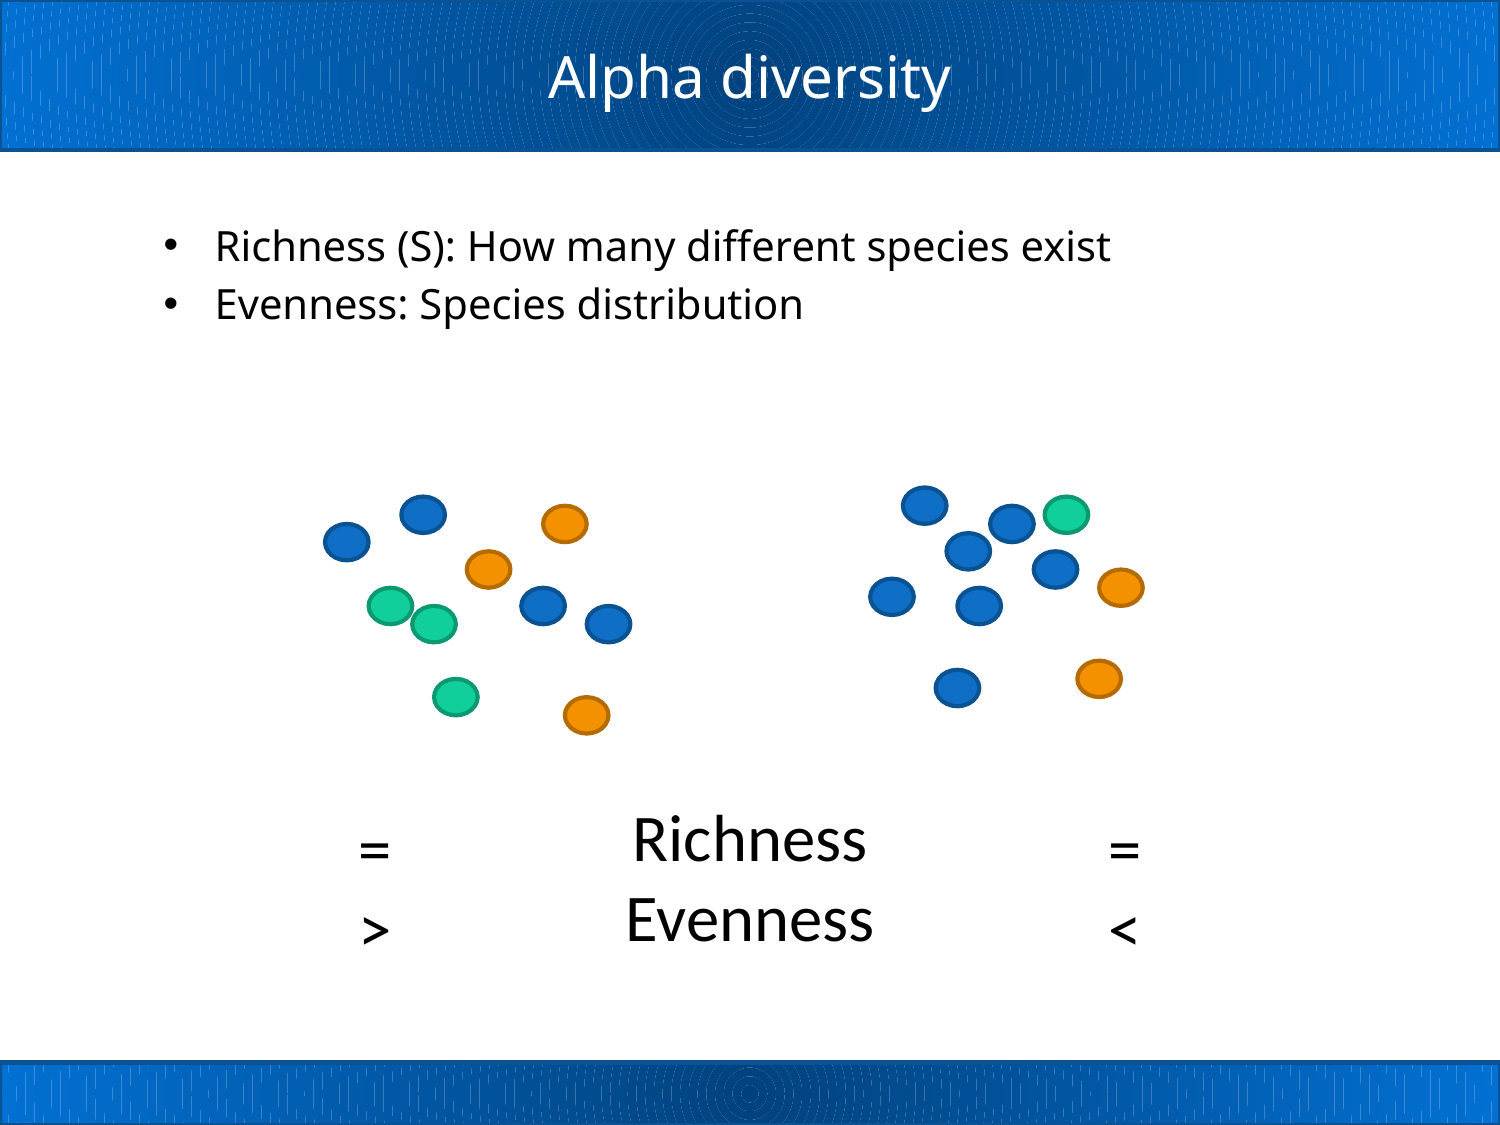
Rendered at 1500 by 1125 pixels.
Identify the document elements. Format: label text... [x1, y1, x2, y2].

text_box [324, 487, 1143, 734]
text_box = < [1037, 798, 1213, 973]
title Alpha diversity [150, 0, 1350, 150]
list Richness (S): How many different species exist Evenness: Species distribution [150, 212, 1325, 425]
text_box Richness Evenness [462, 787, 1038, 963]
text_box = > [281, 798, 469, 973]
